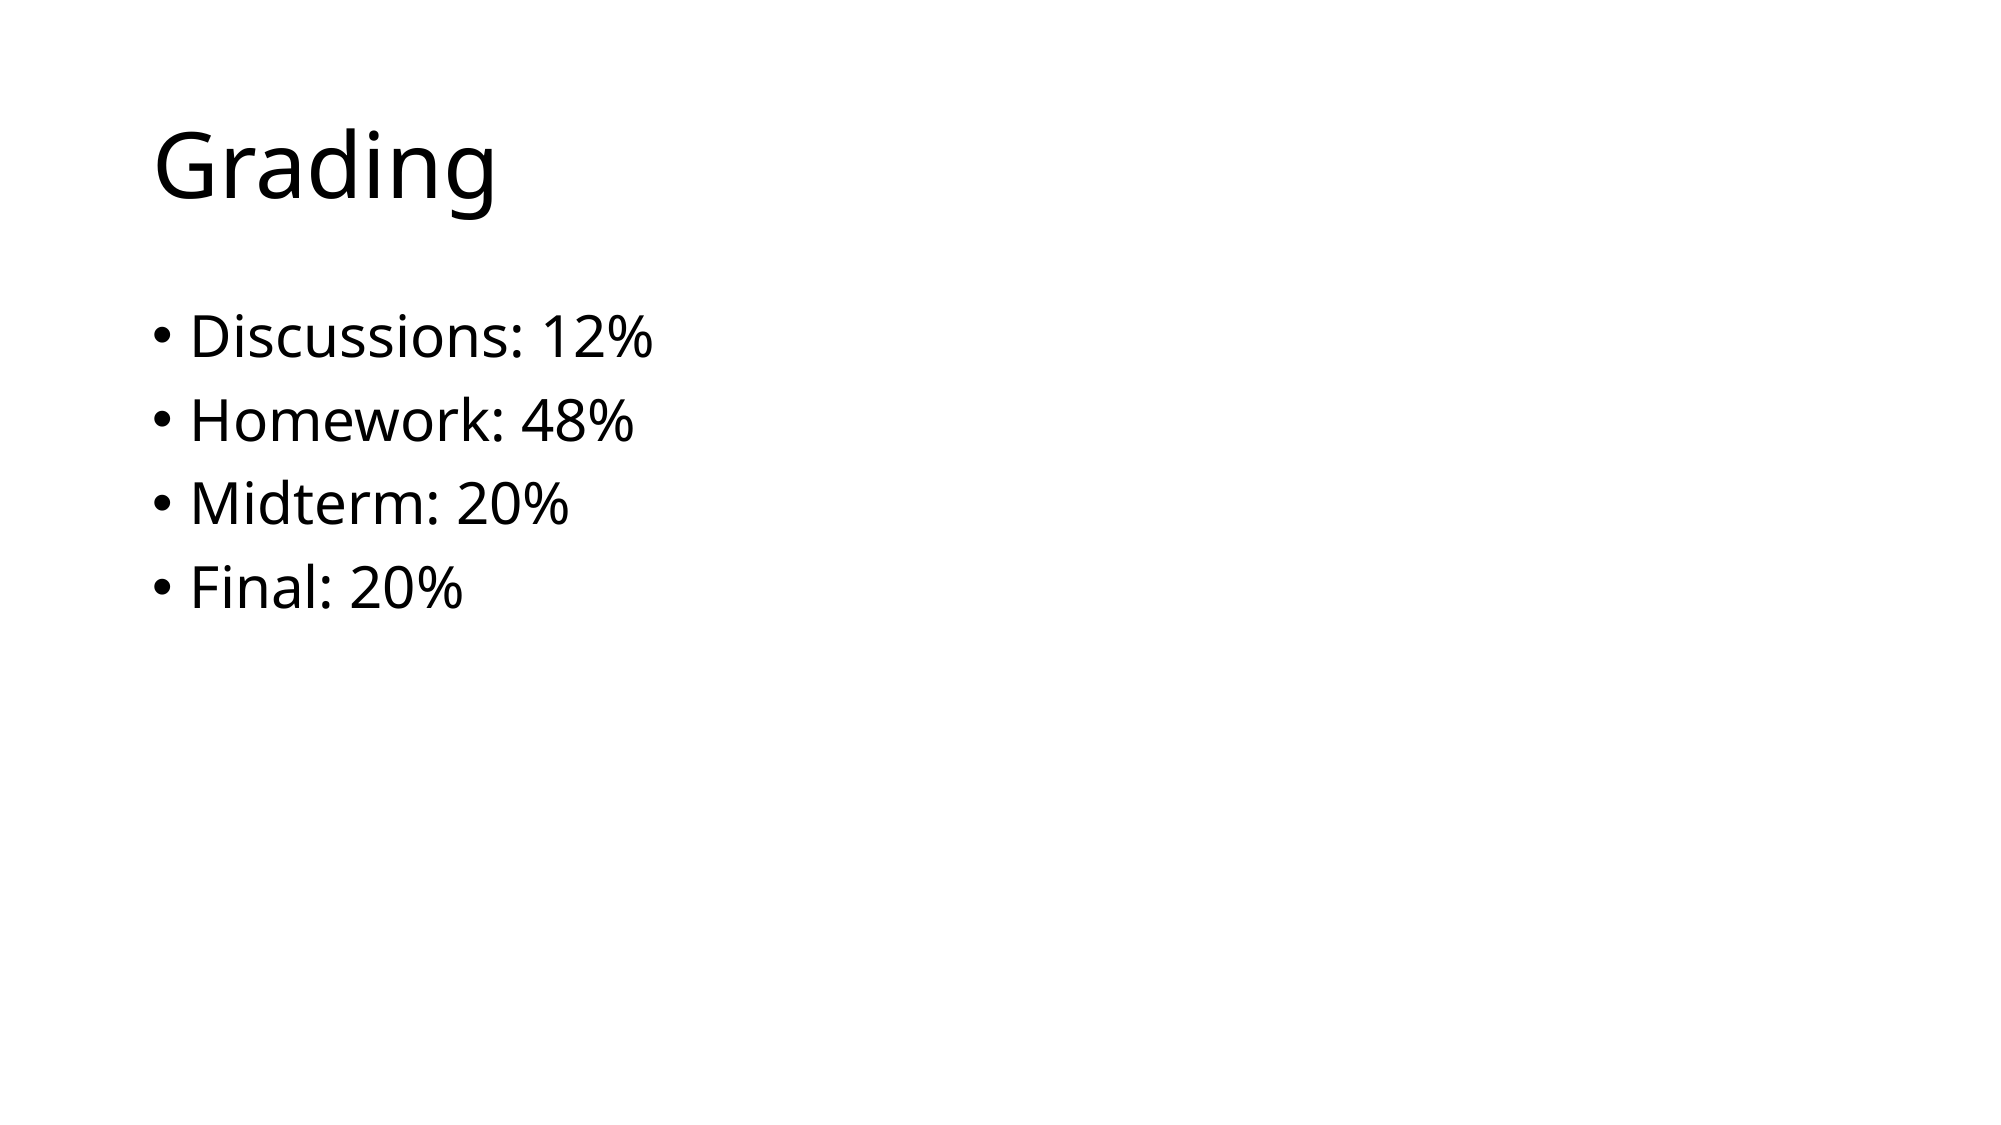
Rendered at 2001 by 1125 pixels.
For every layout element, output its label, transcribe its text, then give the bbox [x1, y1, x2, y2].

list Discussions: 12% Homework: 48% Midterm: 20% Final: 20% [137, 299, 1863, 1014]
title Grading [137, 59, 1863, 278]
